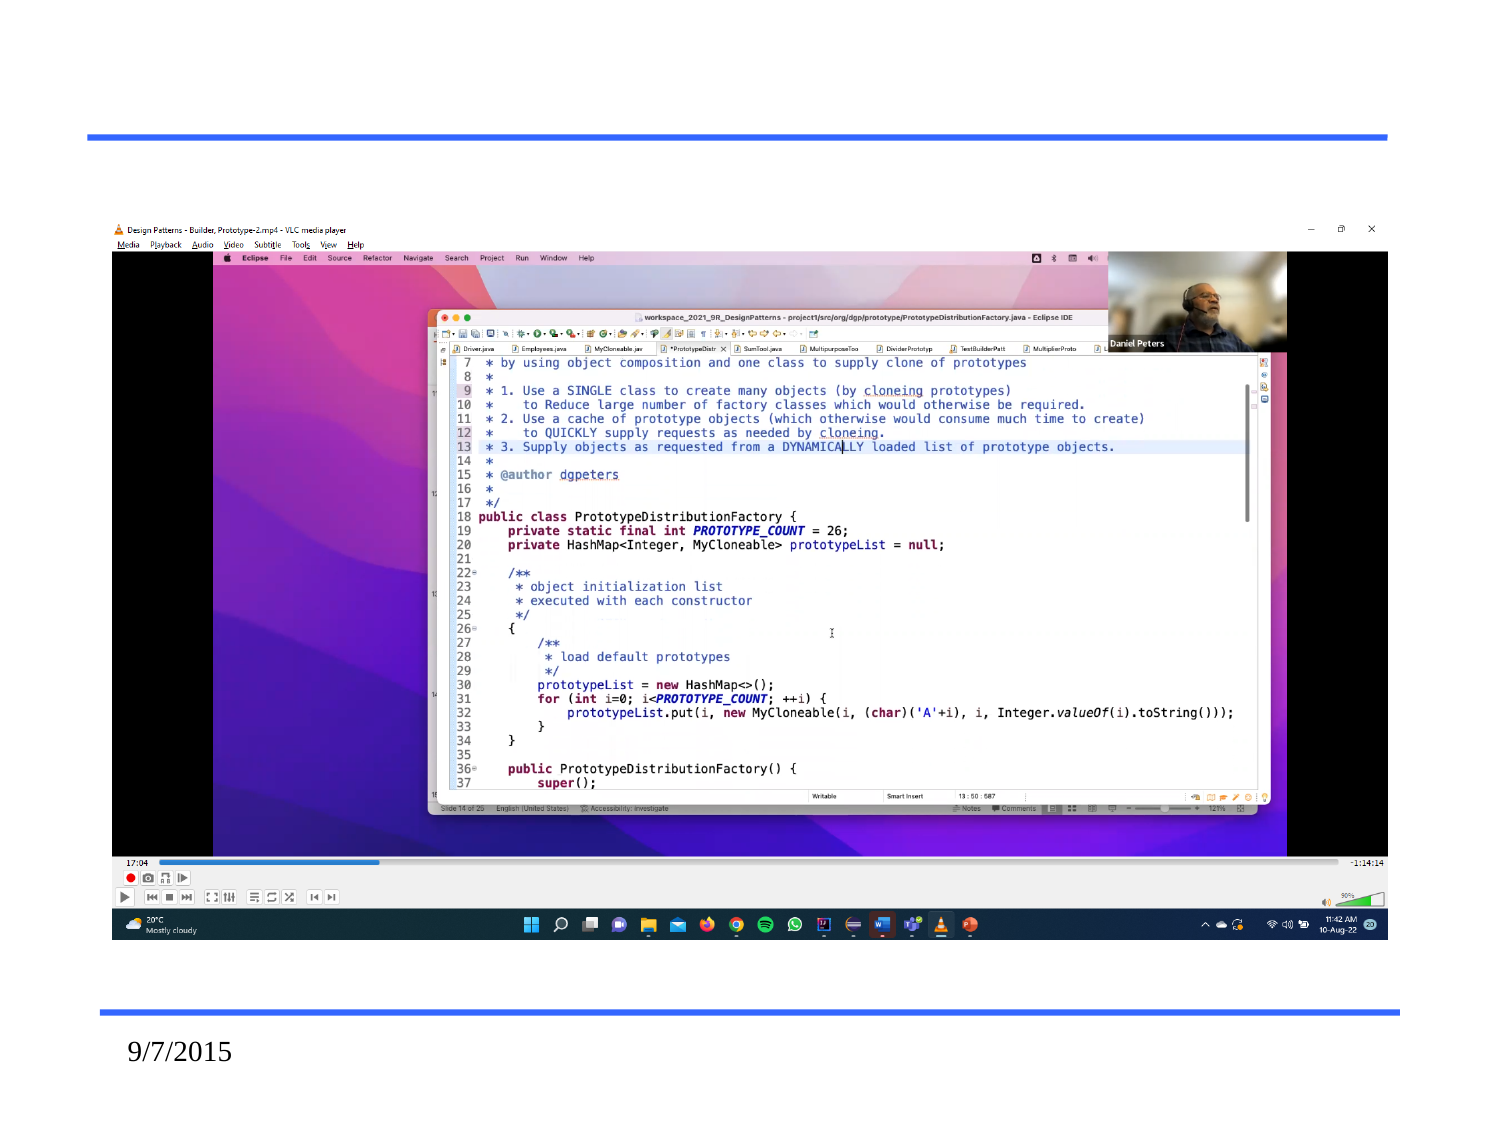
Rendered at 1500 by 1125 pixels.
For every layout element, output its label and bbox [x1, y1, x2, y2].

slide_number [112, 1025, 425, 1100]
list [112, 222, 1388, 940]
